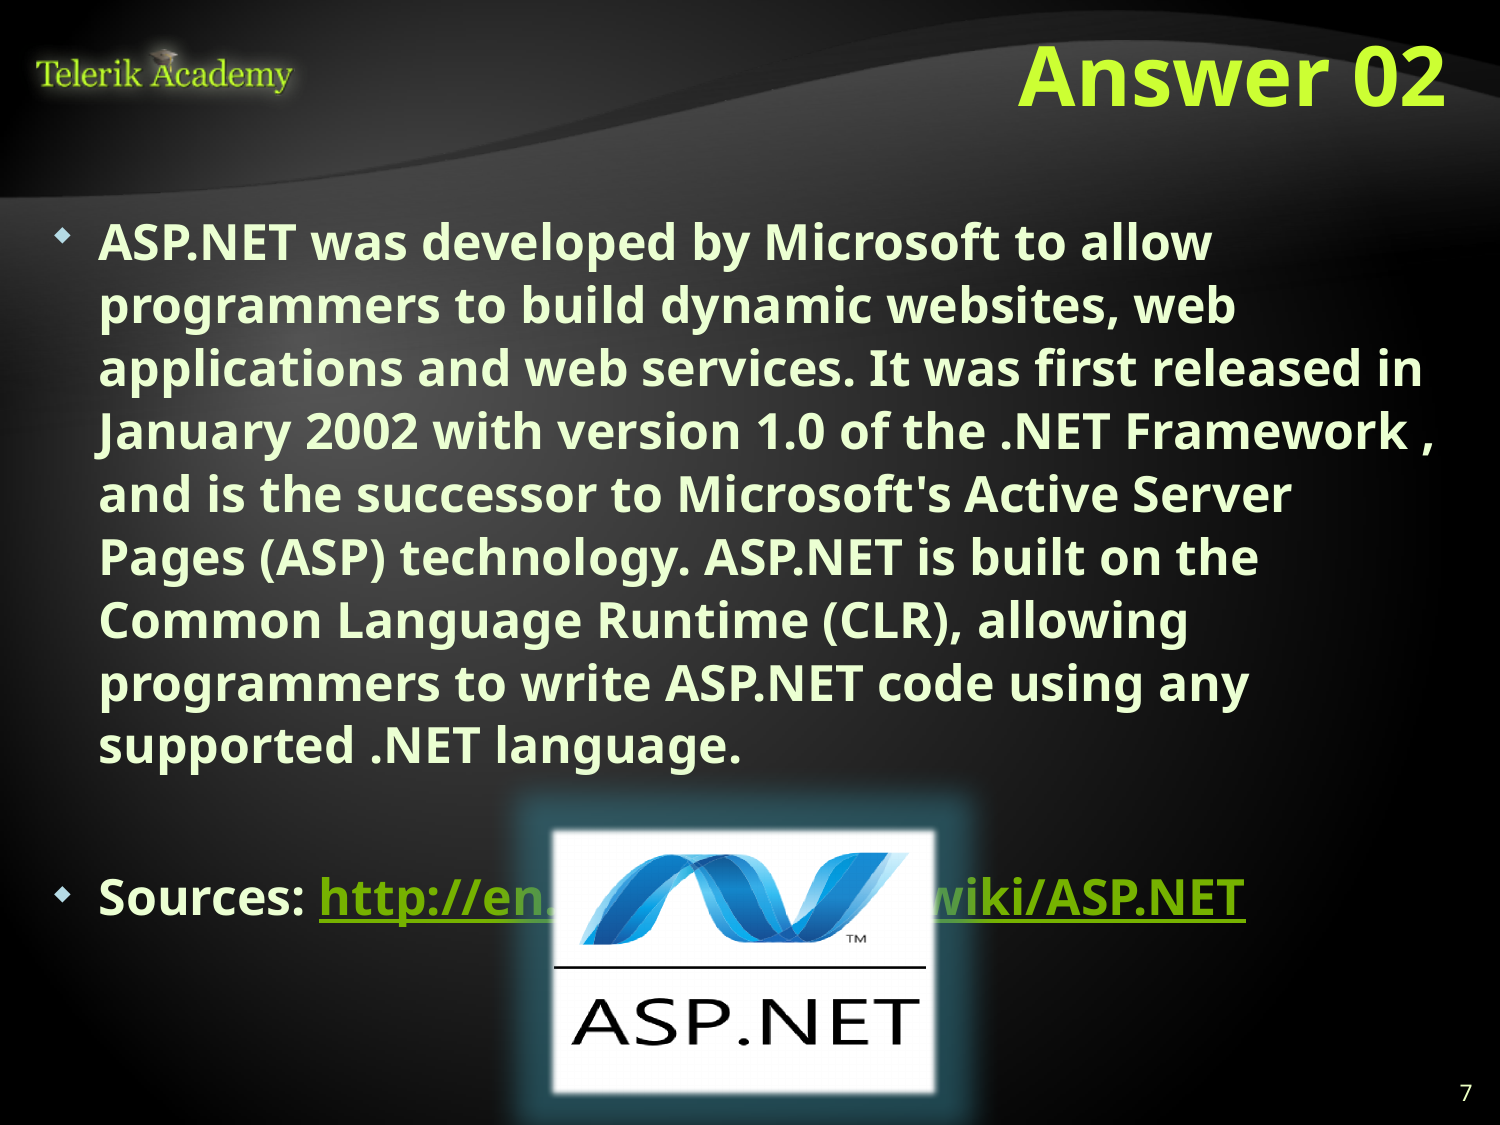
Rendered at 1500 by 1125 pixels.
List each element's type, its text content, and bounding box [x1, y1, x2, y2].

picture [546, 824, 942, 1101]
slide_number 7 [1412, 1074, 1488, 1113]
list ASP.NET was developed by Microsoft to allow programmers to build dynamic websites, web applications and web services. It was first released in January 2002 with version 1.0 of the .NET Framework , and is the successor to Microsoft's Active Server Pages (ASP) technology. ASP.NET is built on the Common Language Runtime (CLR), allowing programmers to write ASP.NET code using any supported .NET language. Sources: http://en.wikipedia.org/wiki/ASP.NET [37, 200, 1463, 1125]
title Answer 02 [300, 12, 1463, 150]
picture [0, 0, 1500, 1125]
